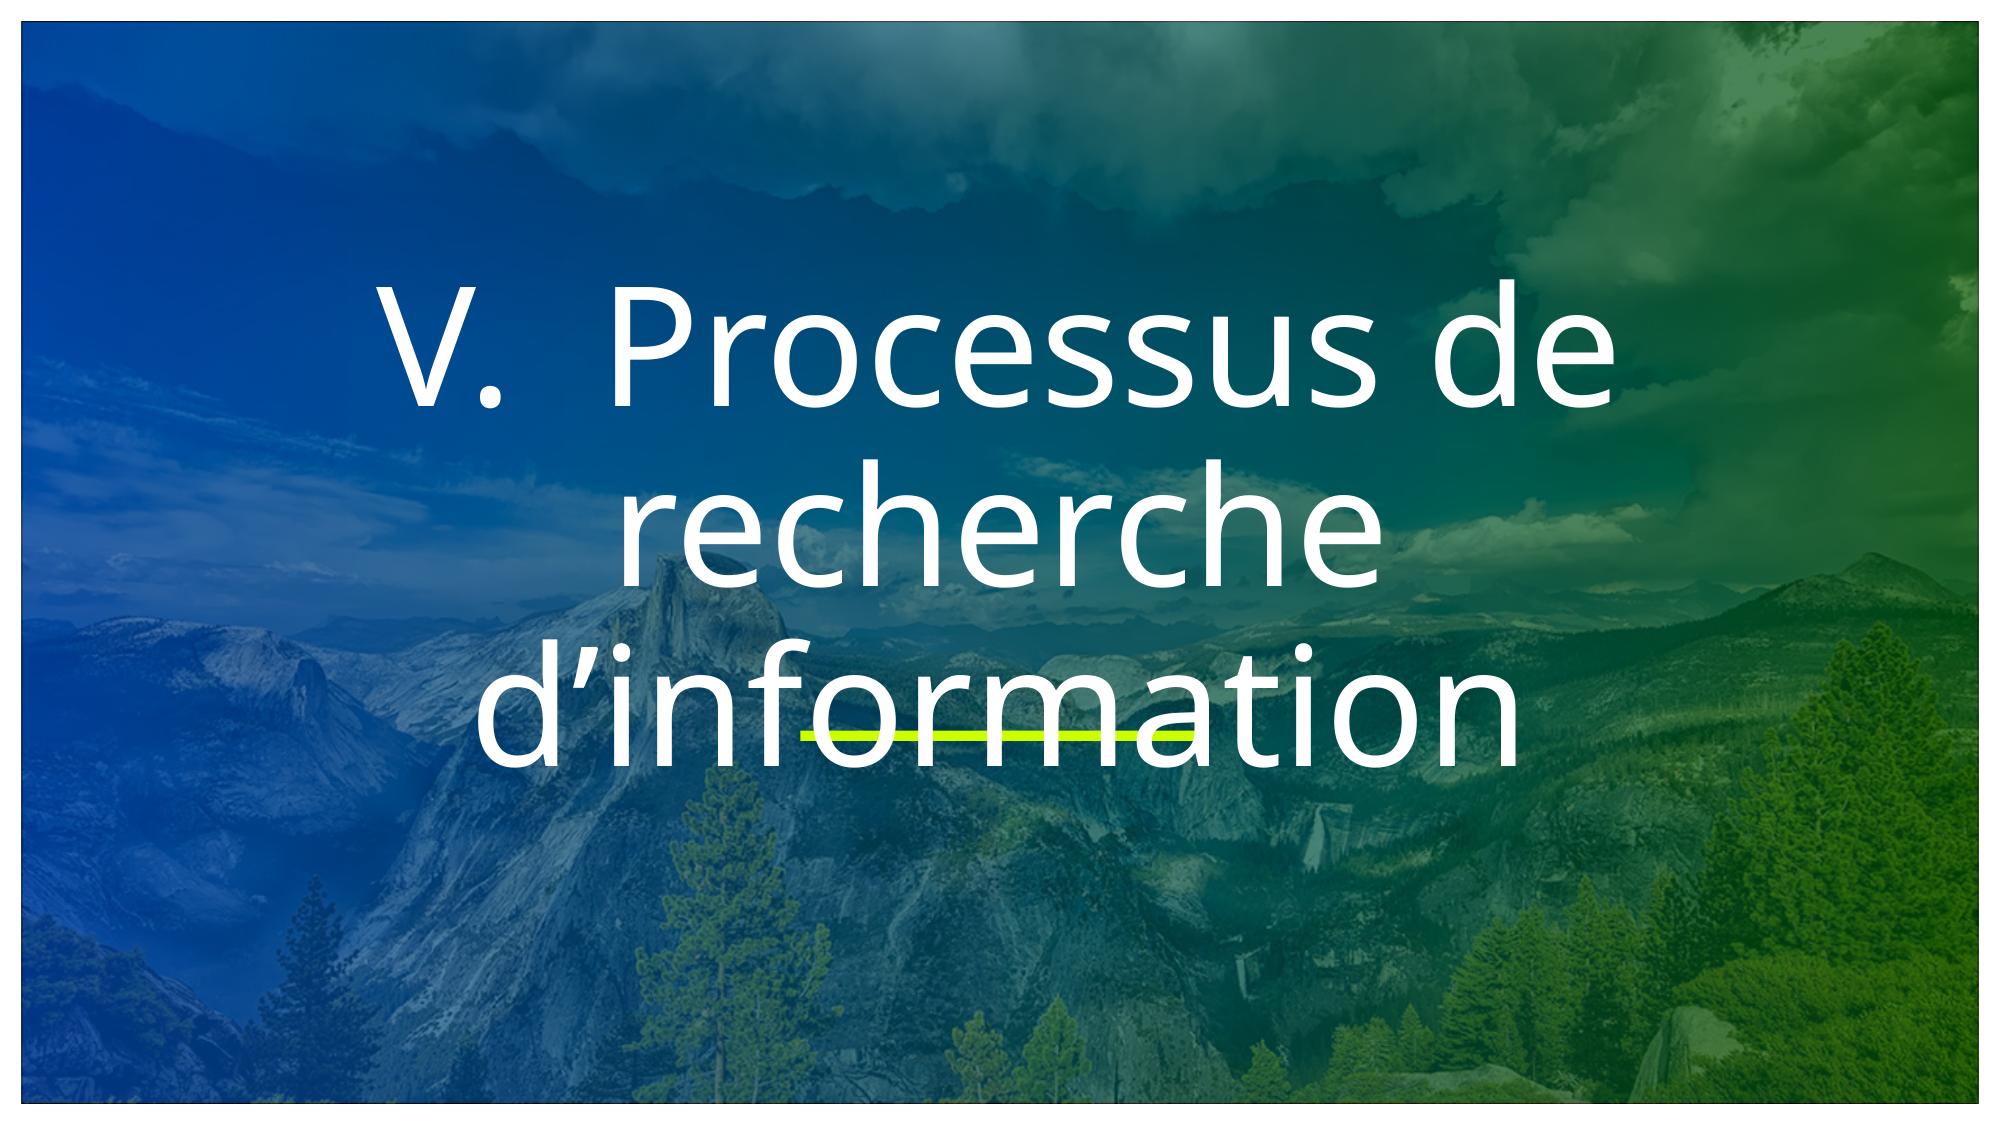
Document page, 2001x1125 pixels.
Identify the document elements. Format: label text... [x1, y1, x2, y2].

picture [21, 21, 1979, 1104]
title V. Processus de recherche d’information [170, 345, 1830, 720]
